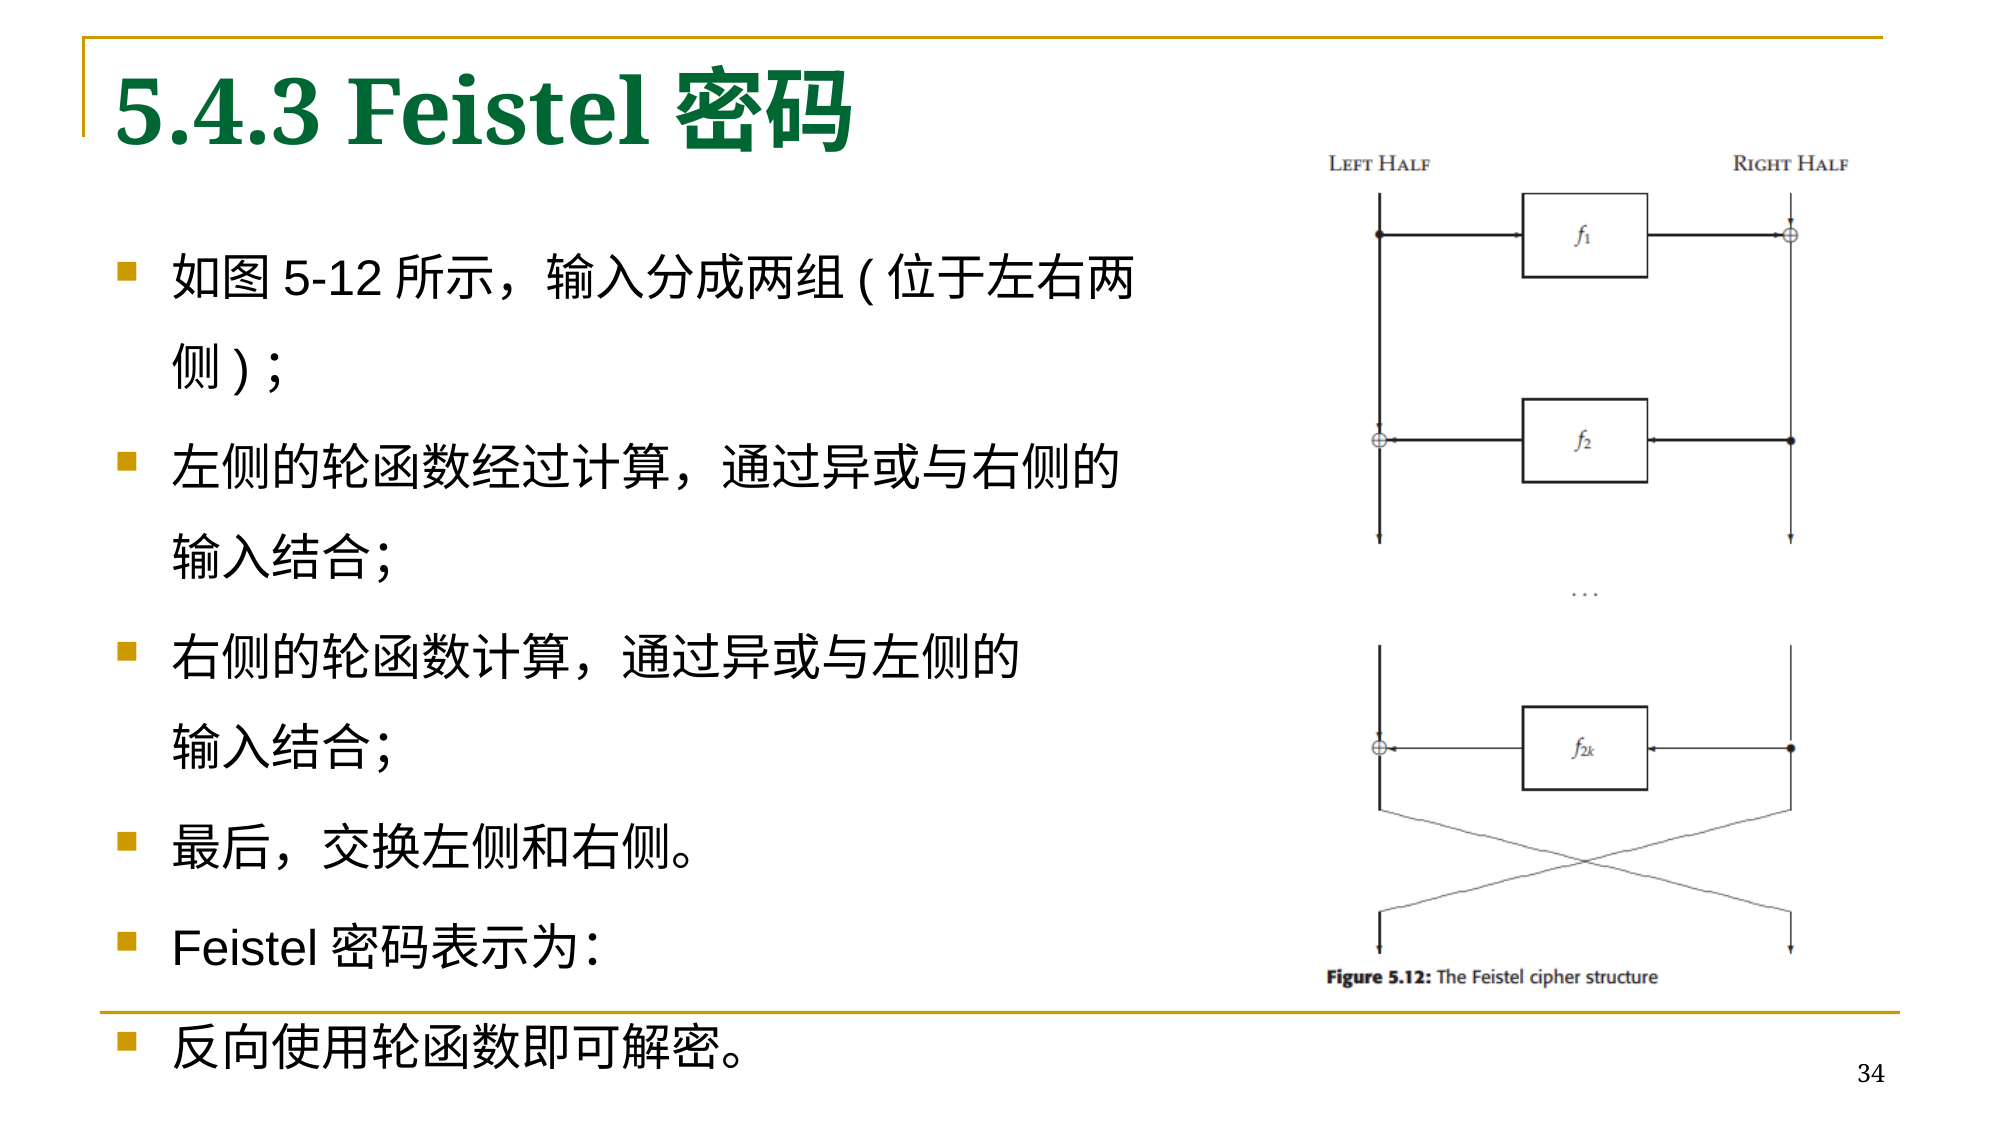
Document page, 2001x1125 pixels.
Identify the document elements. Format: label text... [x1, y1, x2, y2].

picture [1318, 143, 1856, 992]
slide_number 34 [1433, 1023, 1901, 1100]
title 5.4.3 Feistel密码 [99, 45, 1900, 233]
